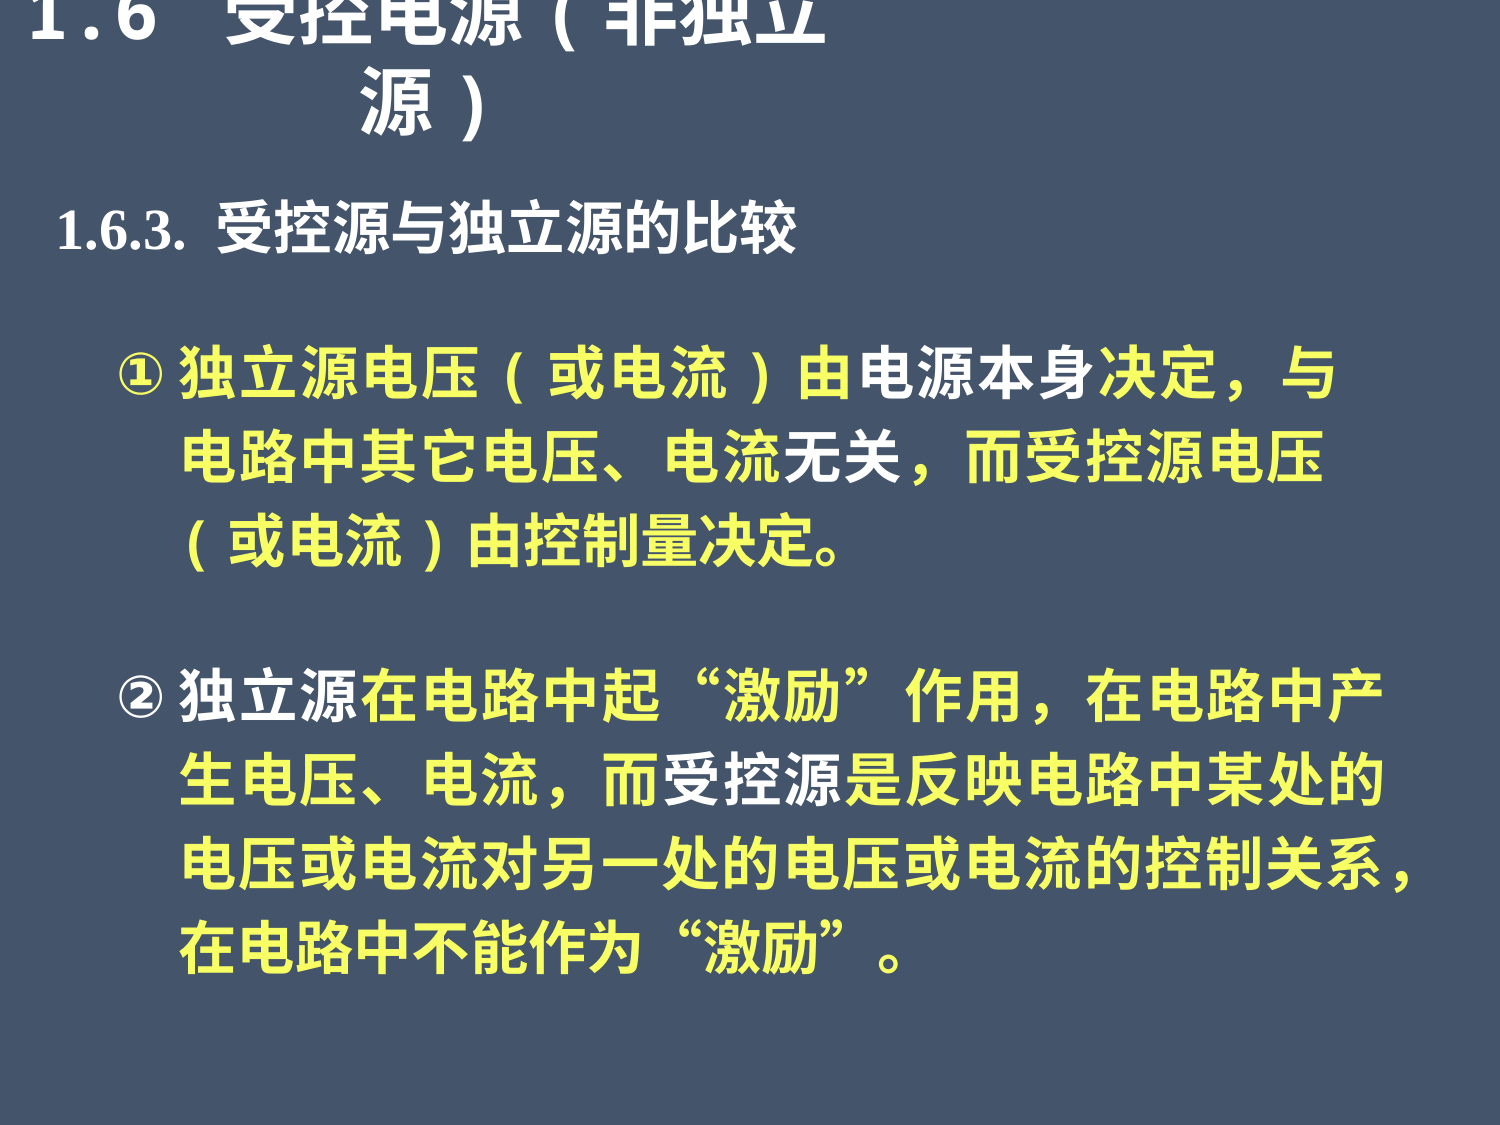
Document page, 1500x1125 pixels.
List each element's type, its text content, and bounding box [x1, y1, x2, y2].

text_box 独立源电压(或电流)由电源本身决定，与电路中其它电压、电流无关，而受控源电压(或电流)由控制量决定。 [101, 314, 1354, 582]
text_box 独立源在电路中起“激励”作用，在电路中产生电压、电流，而受控源是反映电路中某处的电压或电流对另一处的电压或电流的控制关系，在电路中不能作为“激励”。 [101, 637, 1401, 989]
text_box 1.6.3. 受控源与独立源的比较 [41, 183, 835, 269]
text_box 1.6 受控电源(非独立源) [0, 0, 855, 152]
